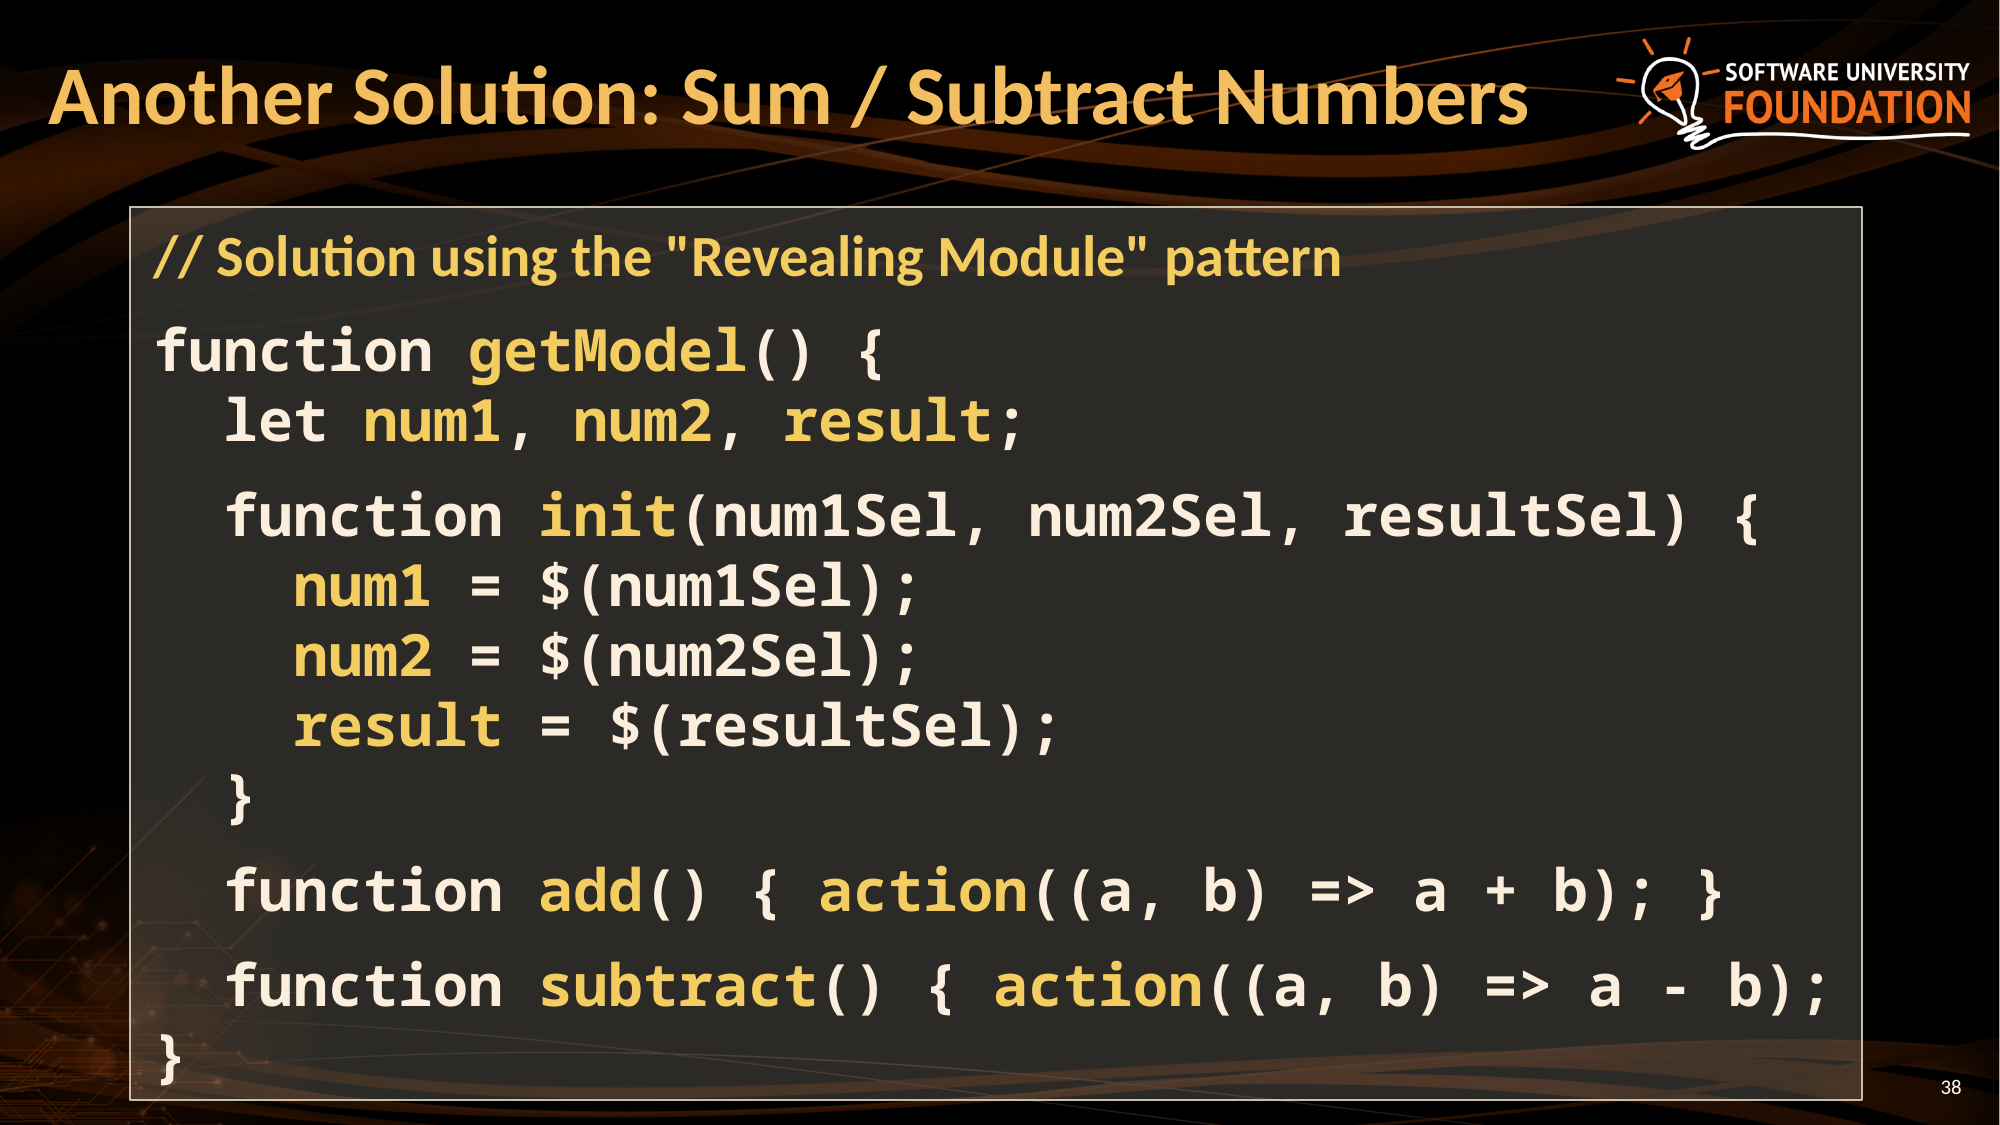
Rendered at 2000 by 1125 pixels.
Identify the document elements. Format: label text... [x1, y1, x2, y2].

text_box Another Solution: Sum / Subtract Numbers [30, 6, 1602, 189]
picture [0, 0, 2000, 1125]
text_box // Solution using the "Revealing Module" pattern function getModel() { let num1, num2, result; function init(num1Sel, num2Sel, resultSel) { num1 = $(num1Sel); num2 = $(num2Sel); result = $(resultSel); } function add() { action((a, b) => a + b); } function subtract() { action((a, b) => a - b); } [130, 206, 1863, 1100]
text_box <number> [1897, 1070, 1968, 1103]
